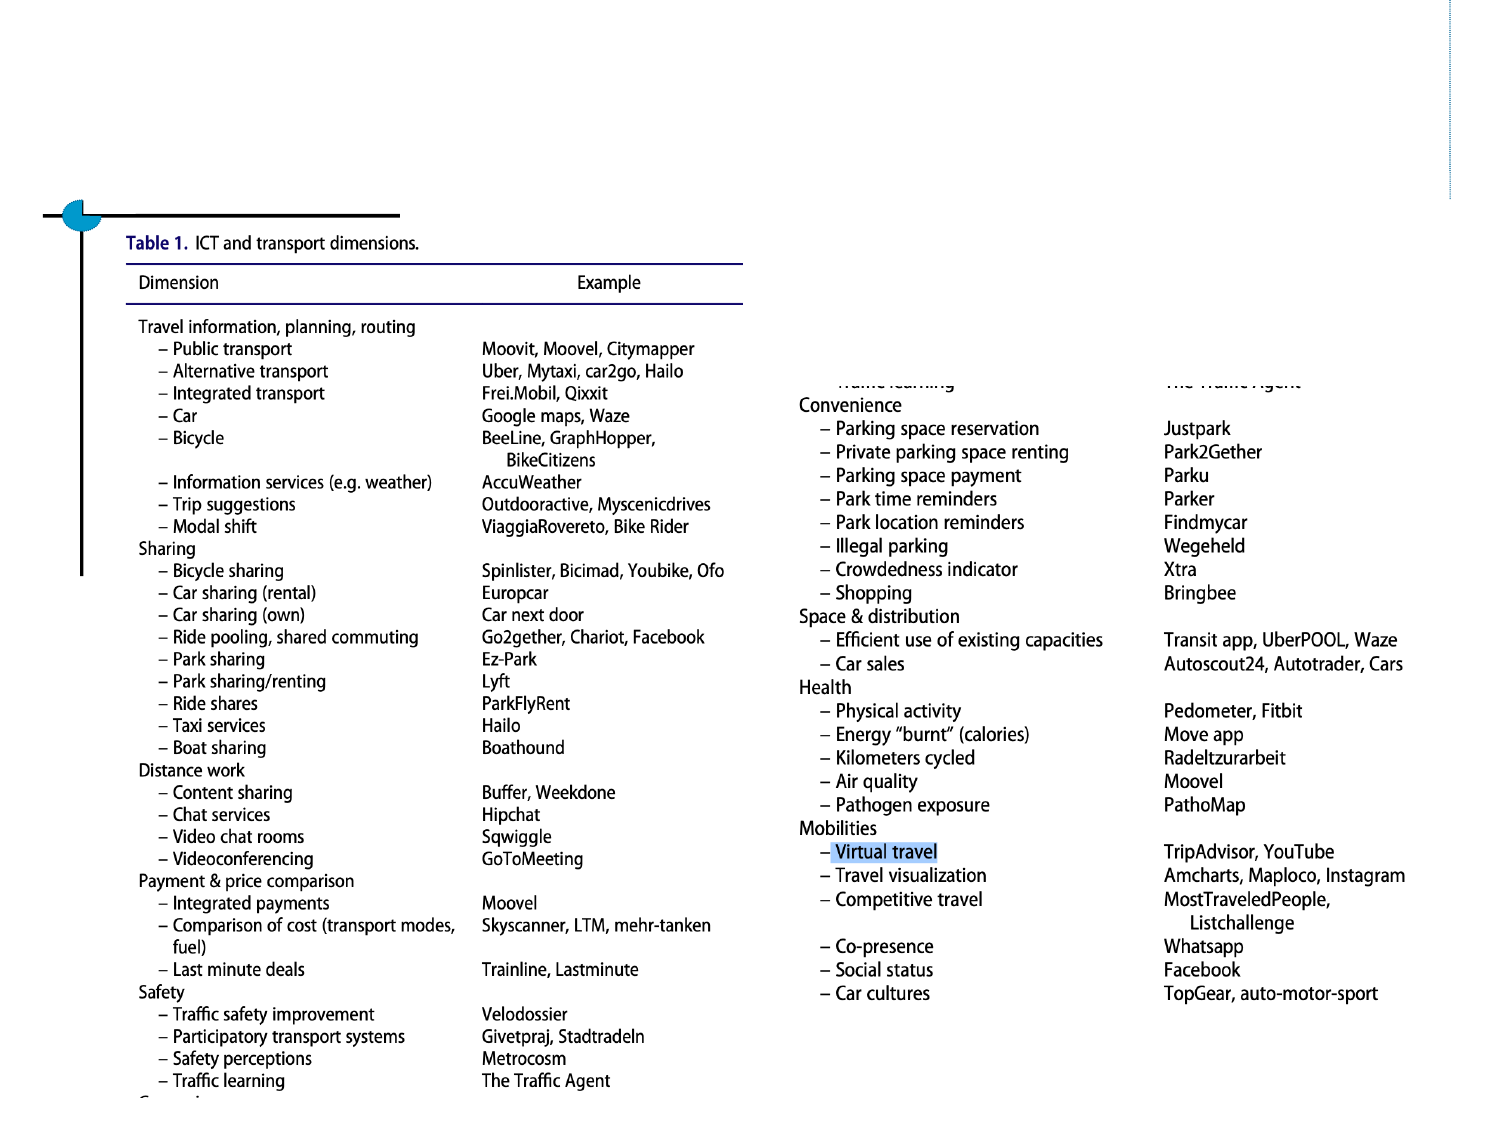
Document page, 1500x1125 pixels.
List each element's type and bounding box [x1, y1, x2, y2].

list [113, 224, 744, 1098]
picture [787, 386, 1445, 1013]
